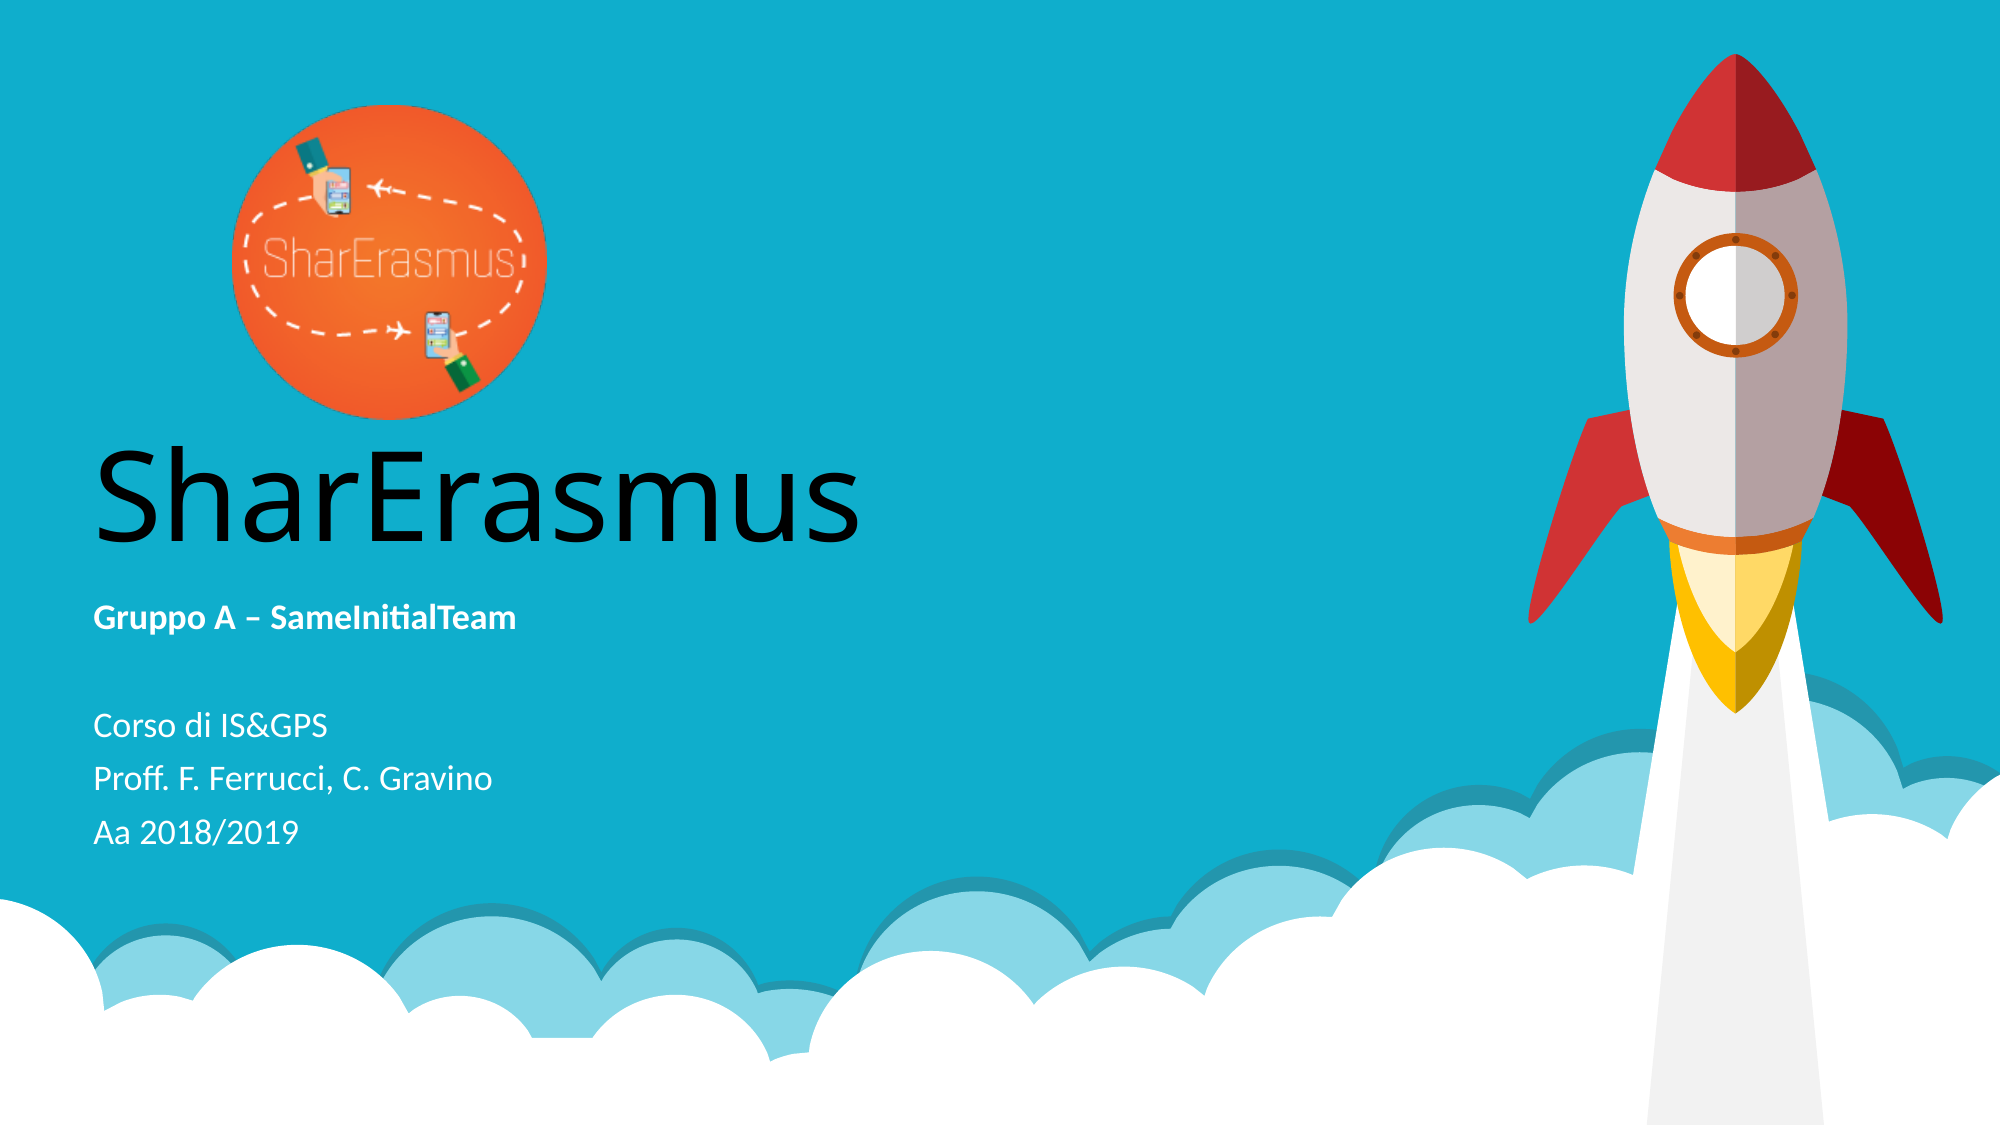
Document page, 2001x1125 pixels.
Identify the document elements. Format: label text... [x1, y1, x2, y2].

picture [232, 105, 547, 420]
subtitle Gruppo A – SameInitialTeam Corso di IS&GPS Proff. F. Ferrucci, C. Gravino Aa 2018/2019 [78, 590, 1452, 863]
title SharErasmus [78, 184, 1452, 576]
